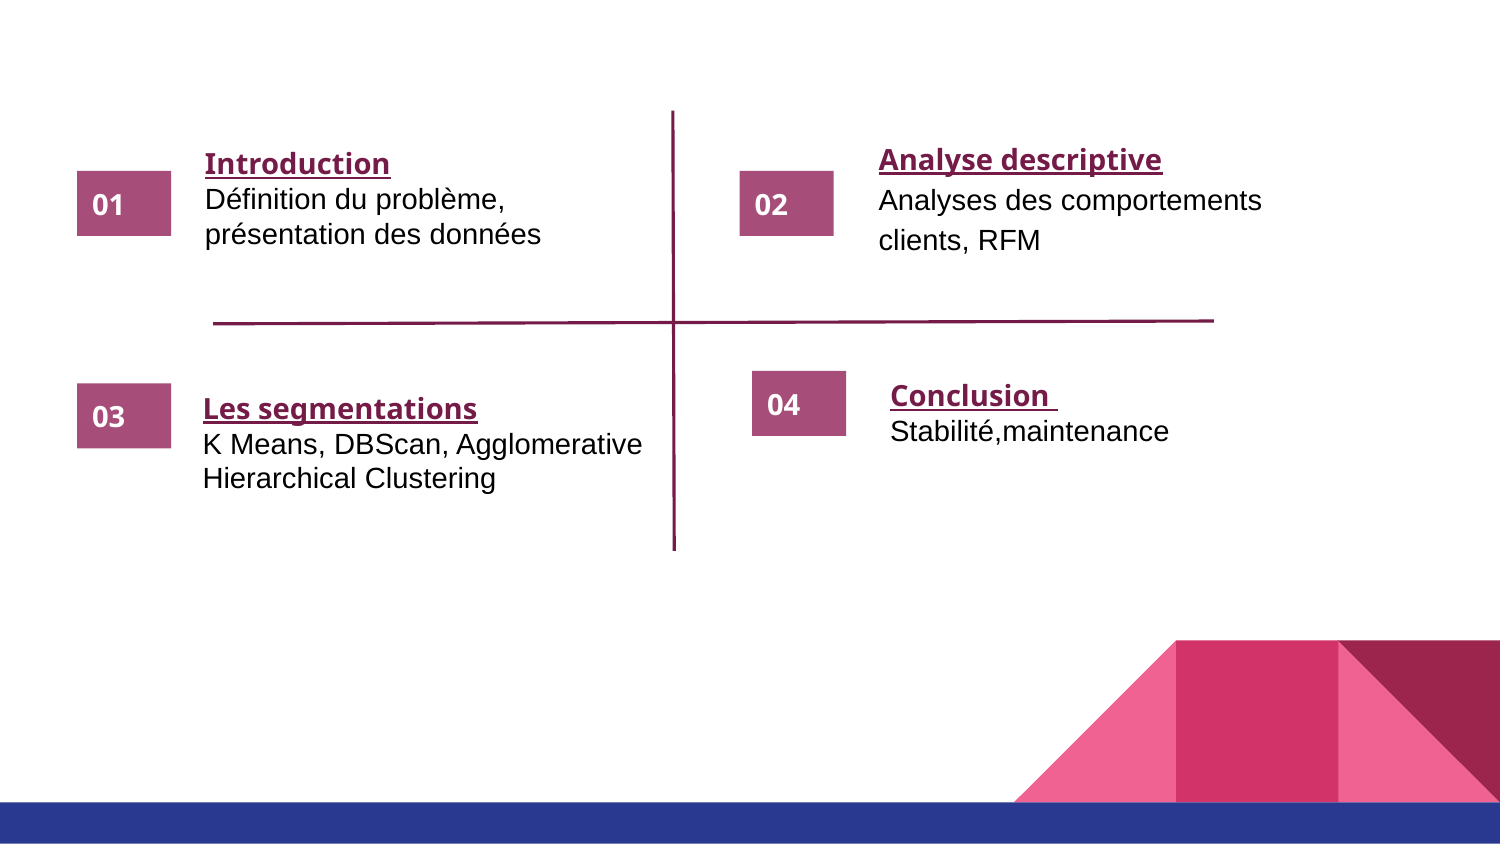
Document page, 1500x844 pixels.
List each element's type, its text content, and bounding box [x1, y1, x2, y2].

text_box 01 [77, 170, 172, 236]
text_box 04 [752, 370, 847, 436]
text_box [212, 320, 1215, 325]
text_box 03 [77, 383, 172, 449]
text_box Conclusion Stabilité,maintenance [875, 362, 1368, 463]
text_box Analyse descriptive Analyses des comportements clients, RFM [863, 126, 1294, 347]
text_box Introduction Définition du problème, présentation des données [190, 130, 644, 265]
text_box 02 [739, 170, 834, 236]
text_box Les segmentations K Means, DBScan, Agglomerative Hierarchical Clustering [187, 374, 667, 545]
